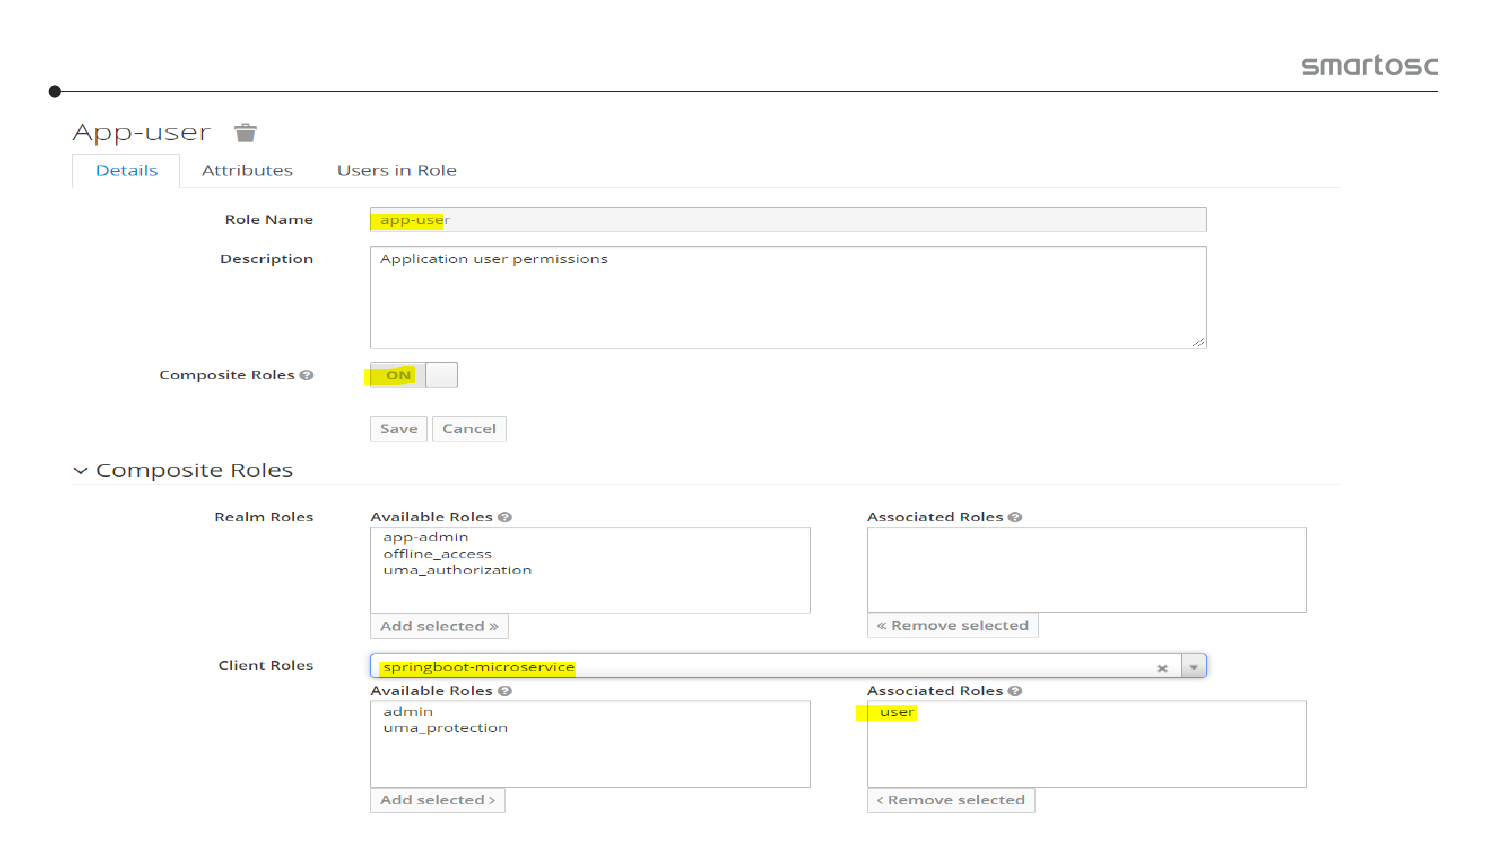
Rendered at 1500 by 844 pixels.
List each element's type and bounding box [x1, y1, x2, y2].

picture [1302, 54, 1438, 75]
picture [62, 119, 1340, 823]
